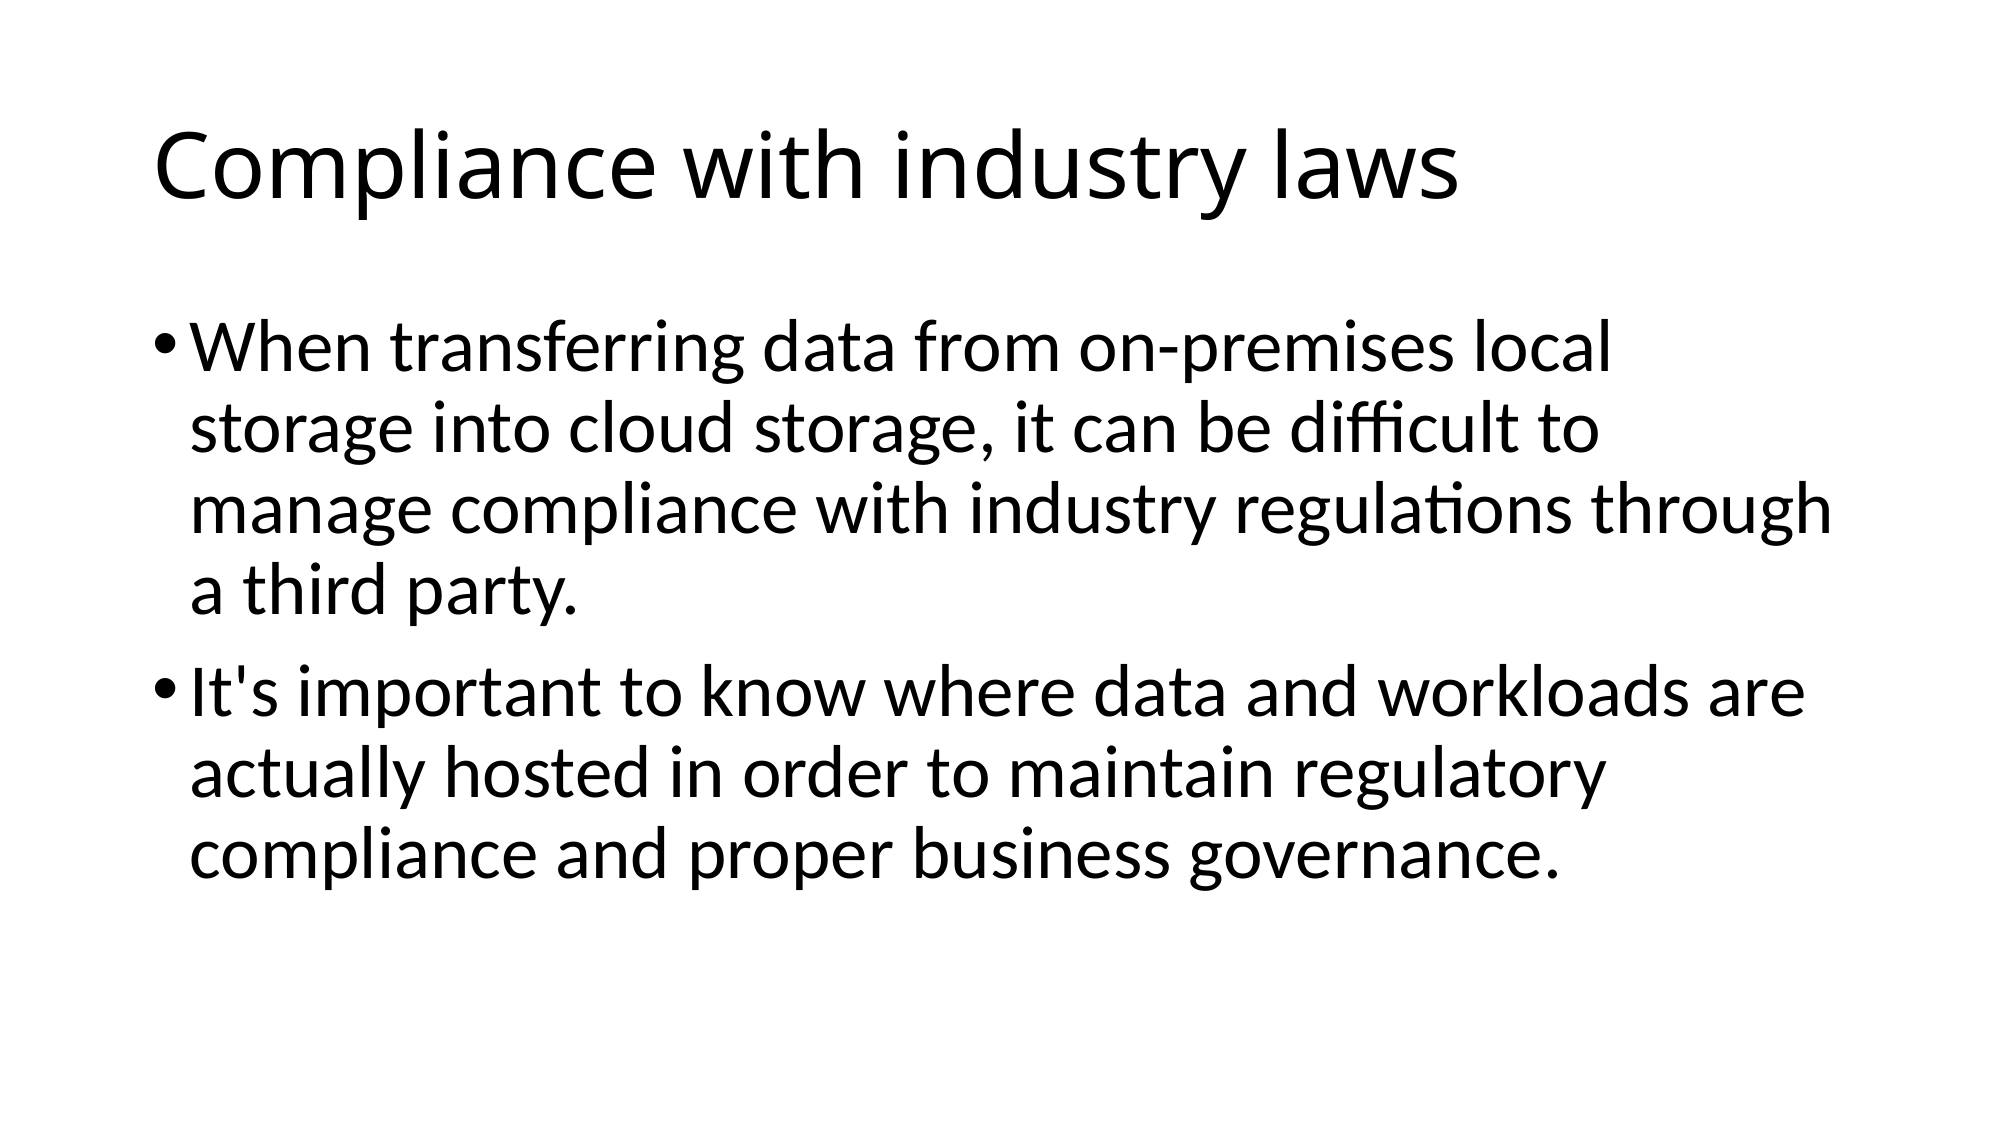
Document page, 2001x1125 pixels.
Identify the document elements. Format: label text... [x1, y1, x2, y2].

title Compliance with industry laws [137, 59, 1863, 278]
list When transferring data from on-premises local storage into cloud storage, it can be difficult to manage compliance with industry regulations through a third party. It's important to know where data and workloads are actually hosted in order to maintain regulatory compliance and proper business governance. [137, 299, 1863, 1014]
